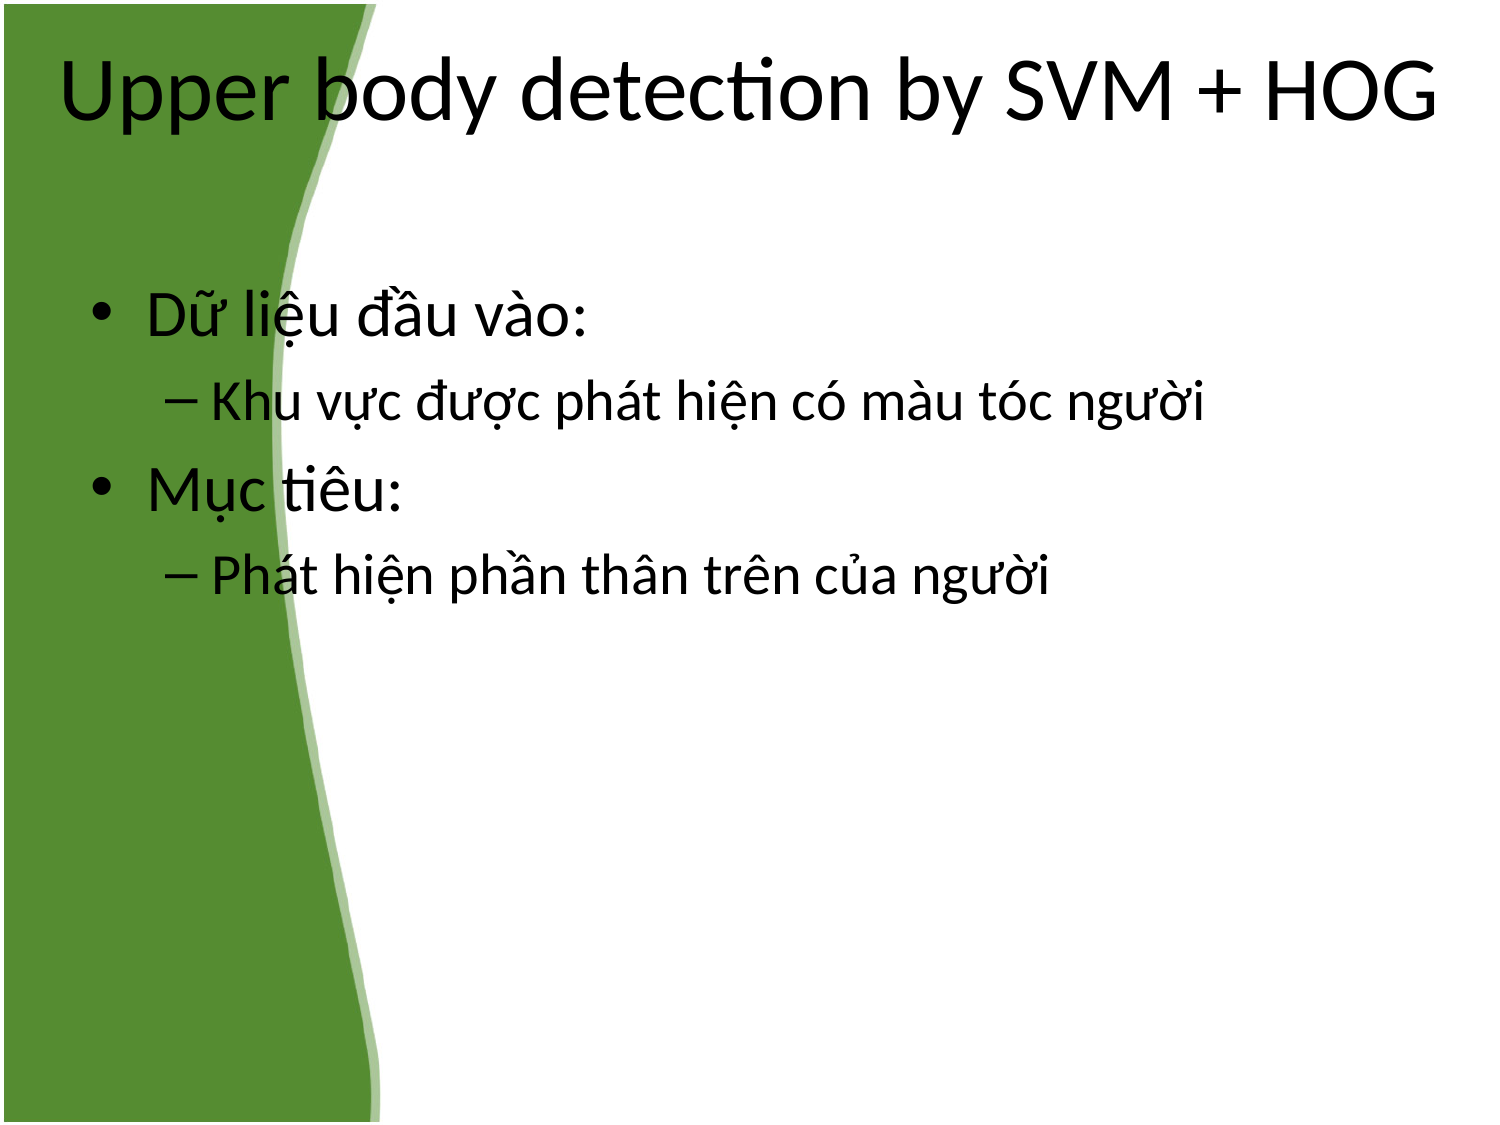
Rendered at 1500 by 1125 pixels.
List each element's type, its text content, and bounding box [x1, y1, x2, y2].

picture [0, 0, 1500, 44]
picture [0, 233, 1500, 1125]
list Dữ liệu đầu vào: Khu vực được phát hiện có màu tóc người Mục tiêu: Phát hiện phần thân trên của người [74, 262, 1426, 1006]
title Upper body detection by SVM + HOG [0, 44, 1500, 233]
